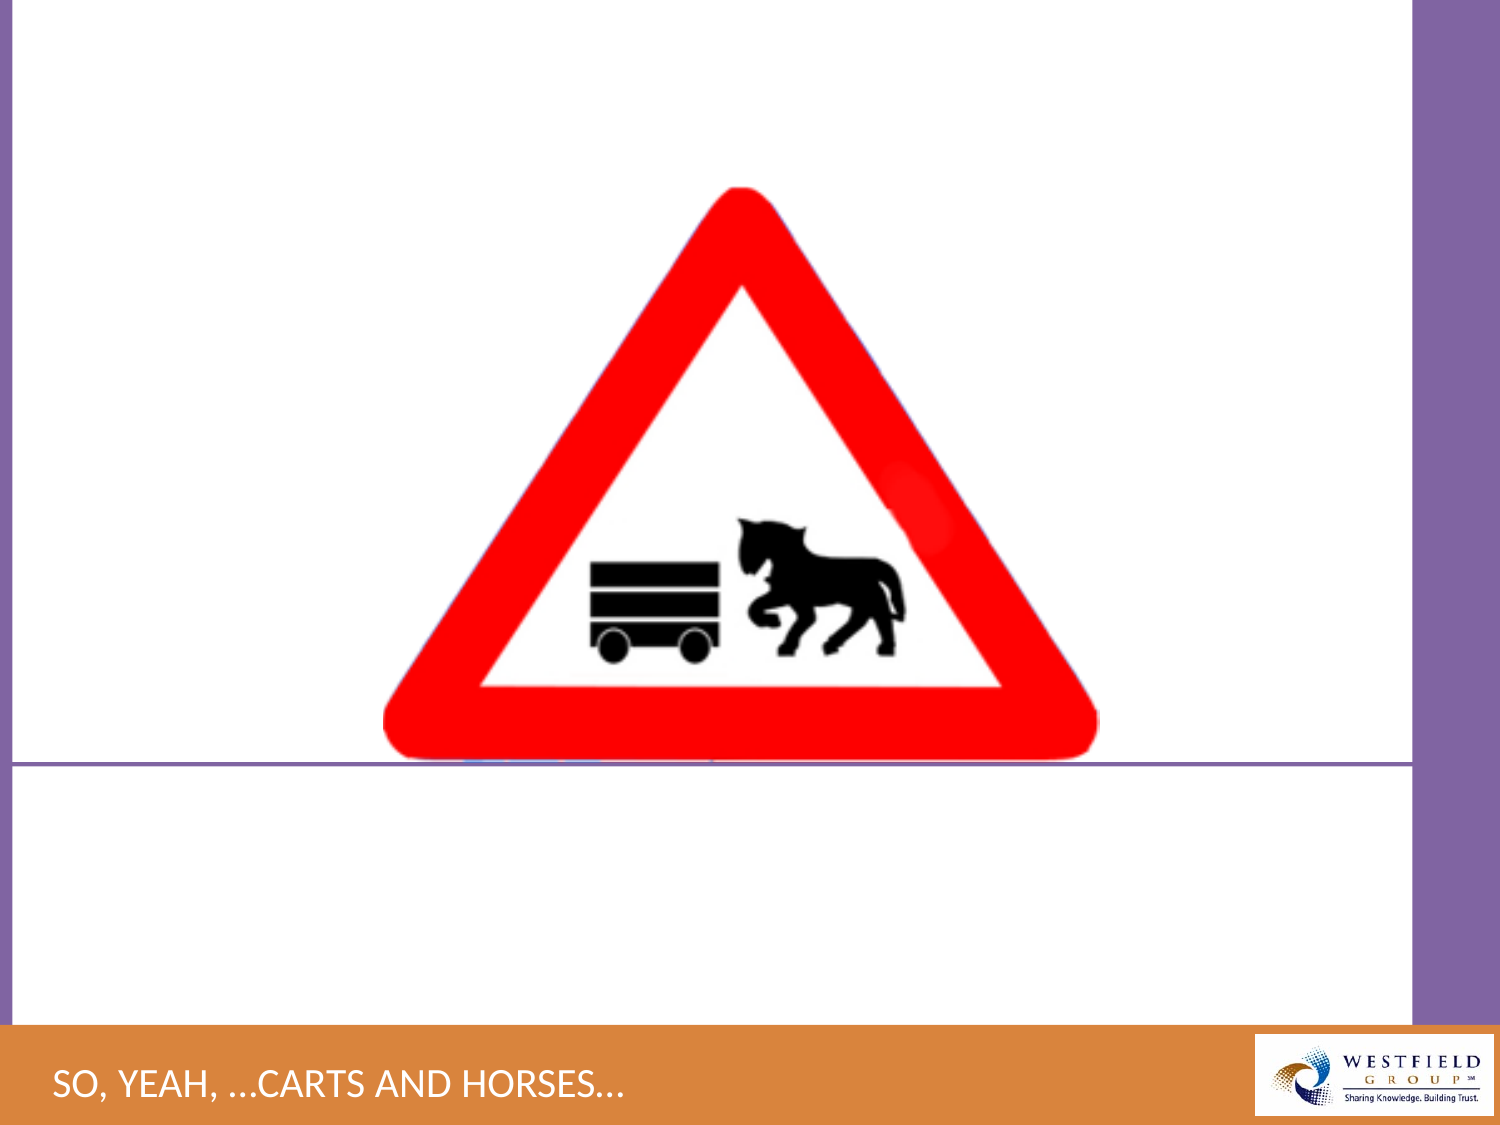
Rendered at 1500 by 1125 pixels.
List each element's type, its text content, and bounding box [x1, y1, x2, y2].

text_box So, Yeah, …Carts and Horses… [37, 1037, 1225, 1125]
picture [383, 186, 1101, 763]
picture [1255, 1034, 1494, 1116]
